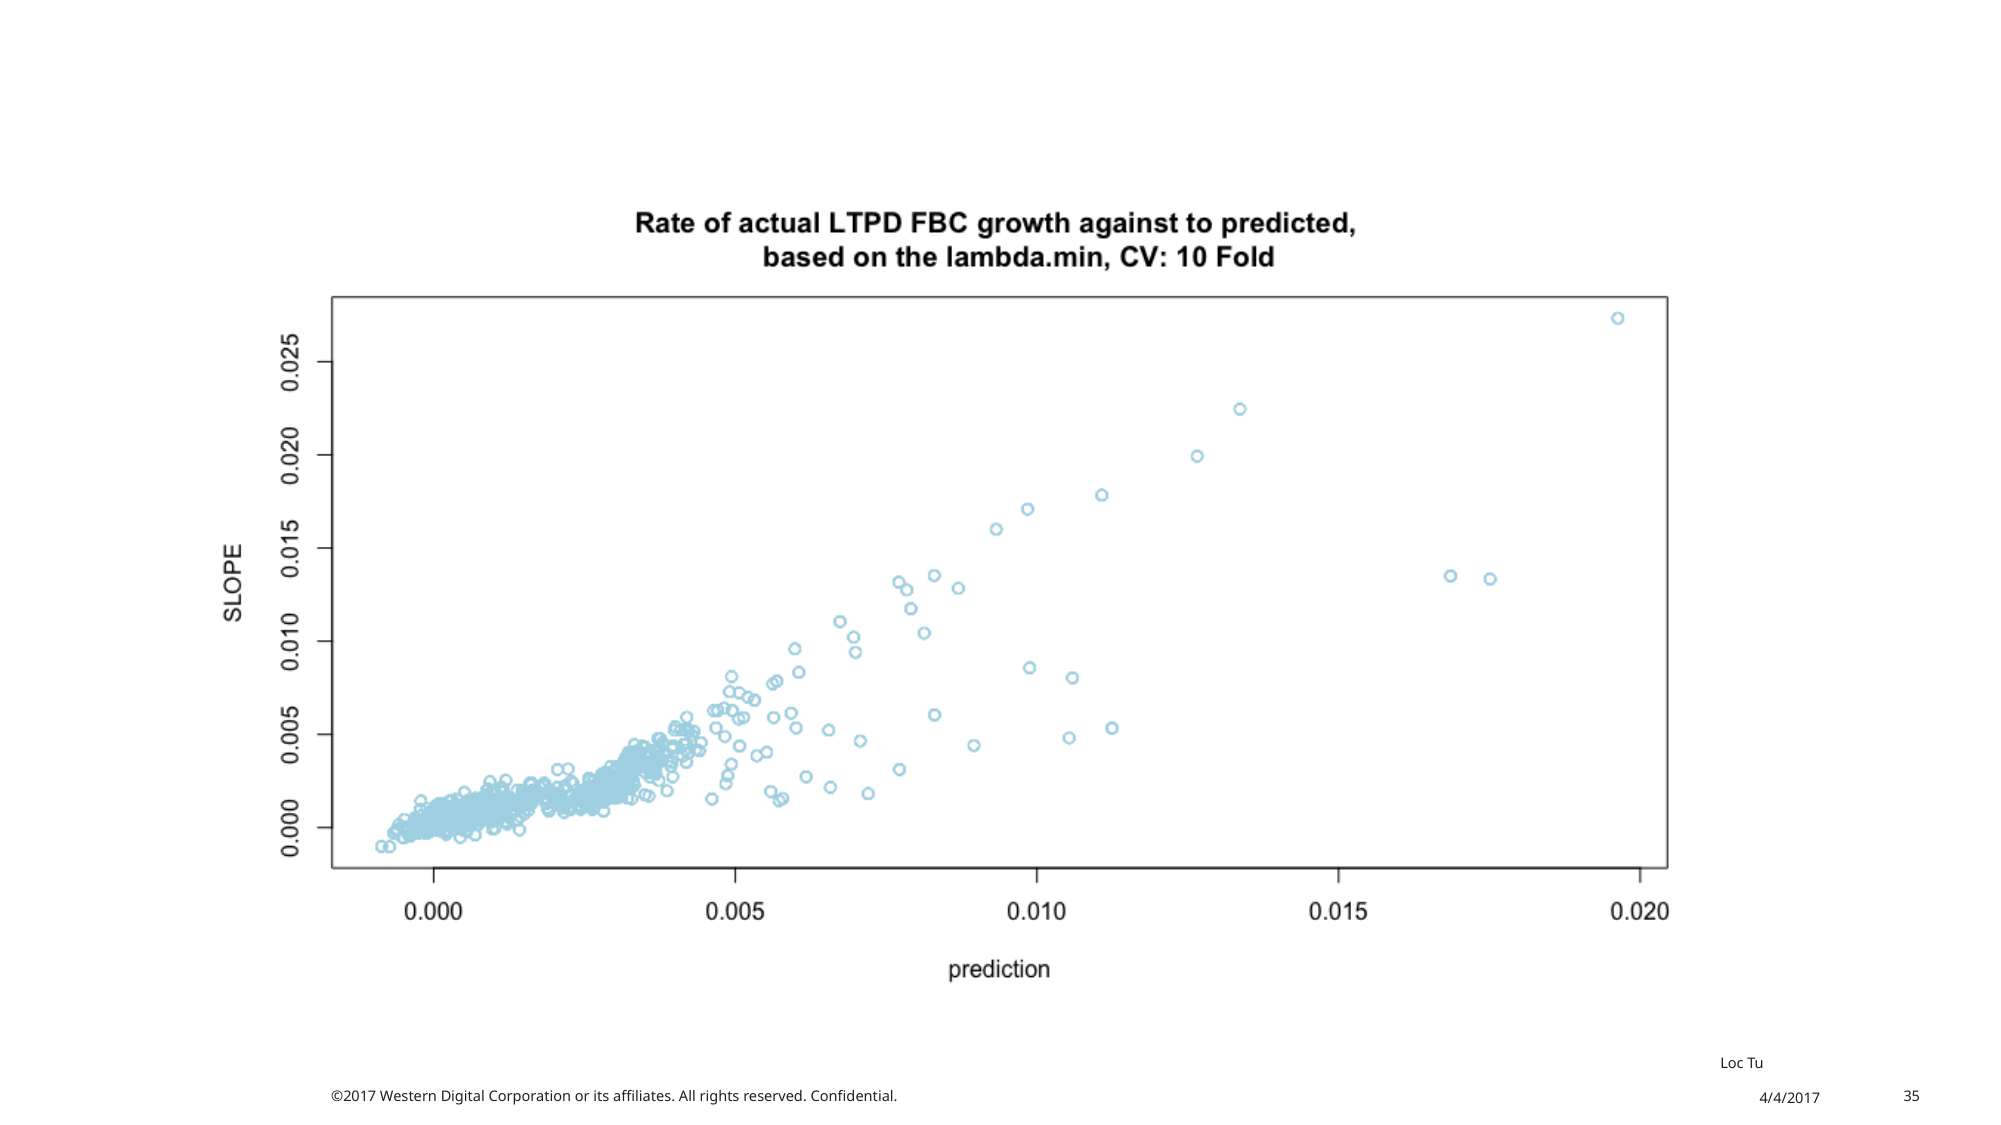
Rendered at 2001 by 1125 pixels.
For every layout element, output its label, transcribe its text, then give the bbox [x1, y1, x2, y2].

slide_number 35 [1880, 1076, 1920, 1107]
footer ©2017 Western Digital Corporation or its affiliates. All rights reserved. Confidential. [331, 1076, 990, 1107]
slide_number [1719, 1076, 1820, 1107]
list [216, 180, 1784, 1013]
